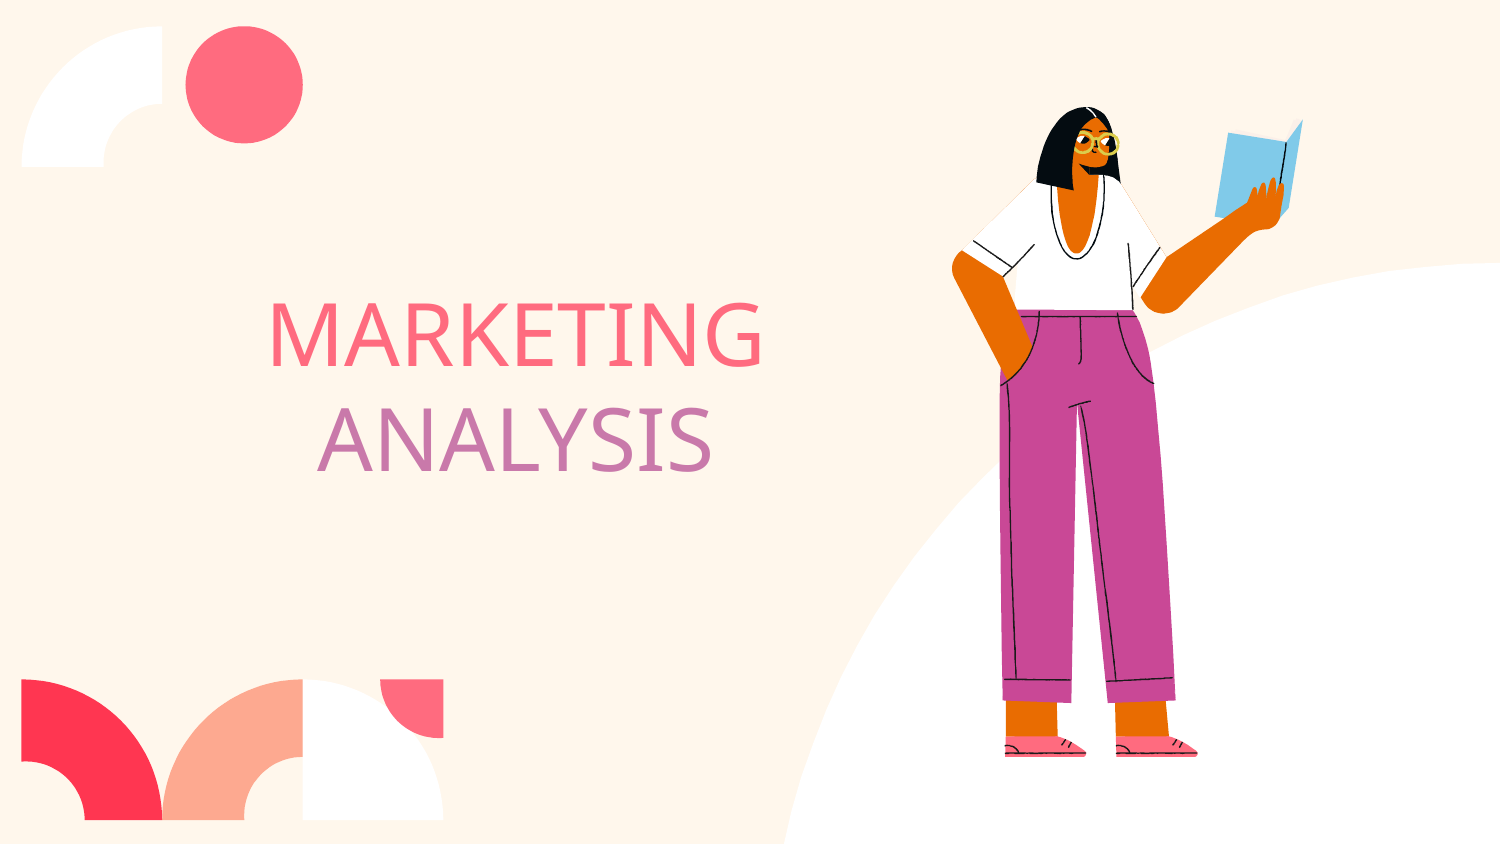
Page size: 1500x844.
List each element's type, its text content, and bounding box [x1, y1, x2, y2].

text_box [951, 106, 1304, 758]
title MARKETING ANALYSIS [149, 275, 883, 492]
